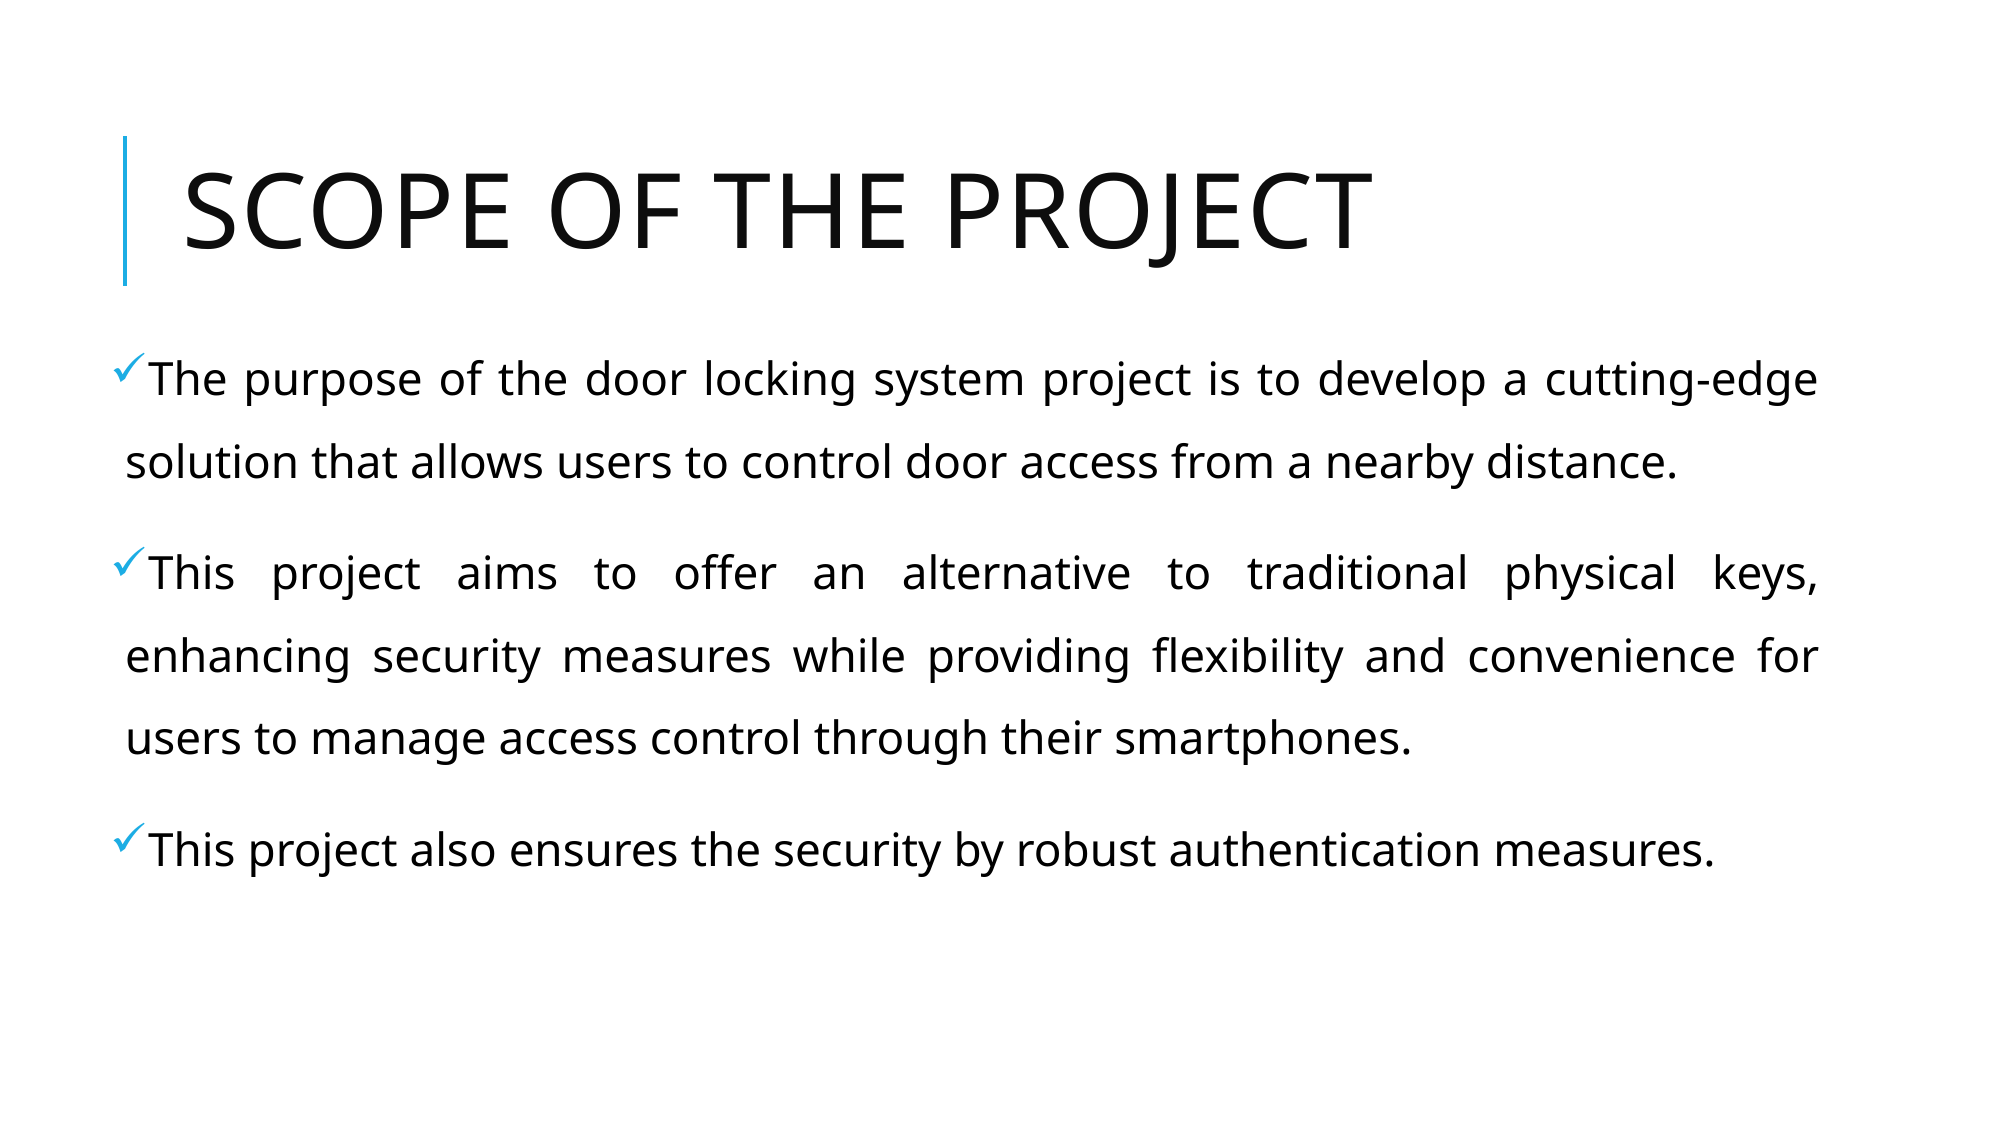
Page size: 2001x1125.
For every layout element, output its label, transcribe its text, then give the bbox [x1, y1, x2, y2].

title SCOPE OF THE PROJECT [168, 96, 1763, 315]
list The purpose of the door locking system project is to develop a cutting-edge solution that allows users to control door access from a nearby distance. This project aims to offer an alternative to traditional physical keys, enhancing security measures while providing flexibility and convenience for users to manage access control through their smartphones. This project also ensures the security by robust authentication measures. [102, 315, 1828, 1029]
